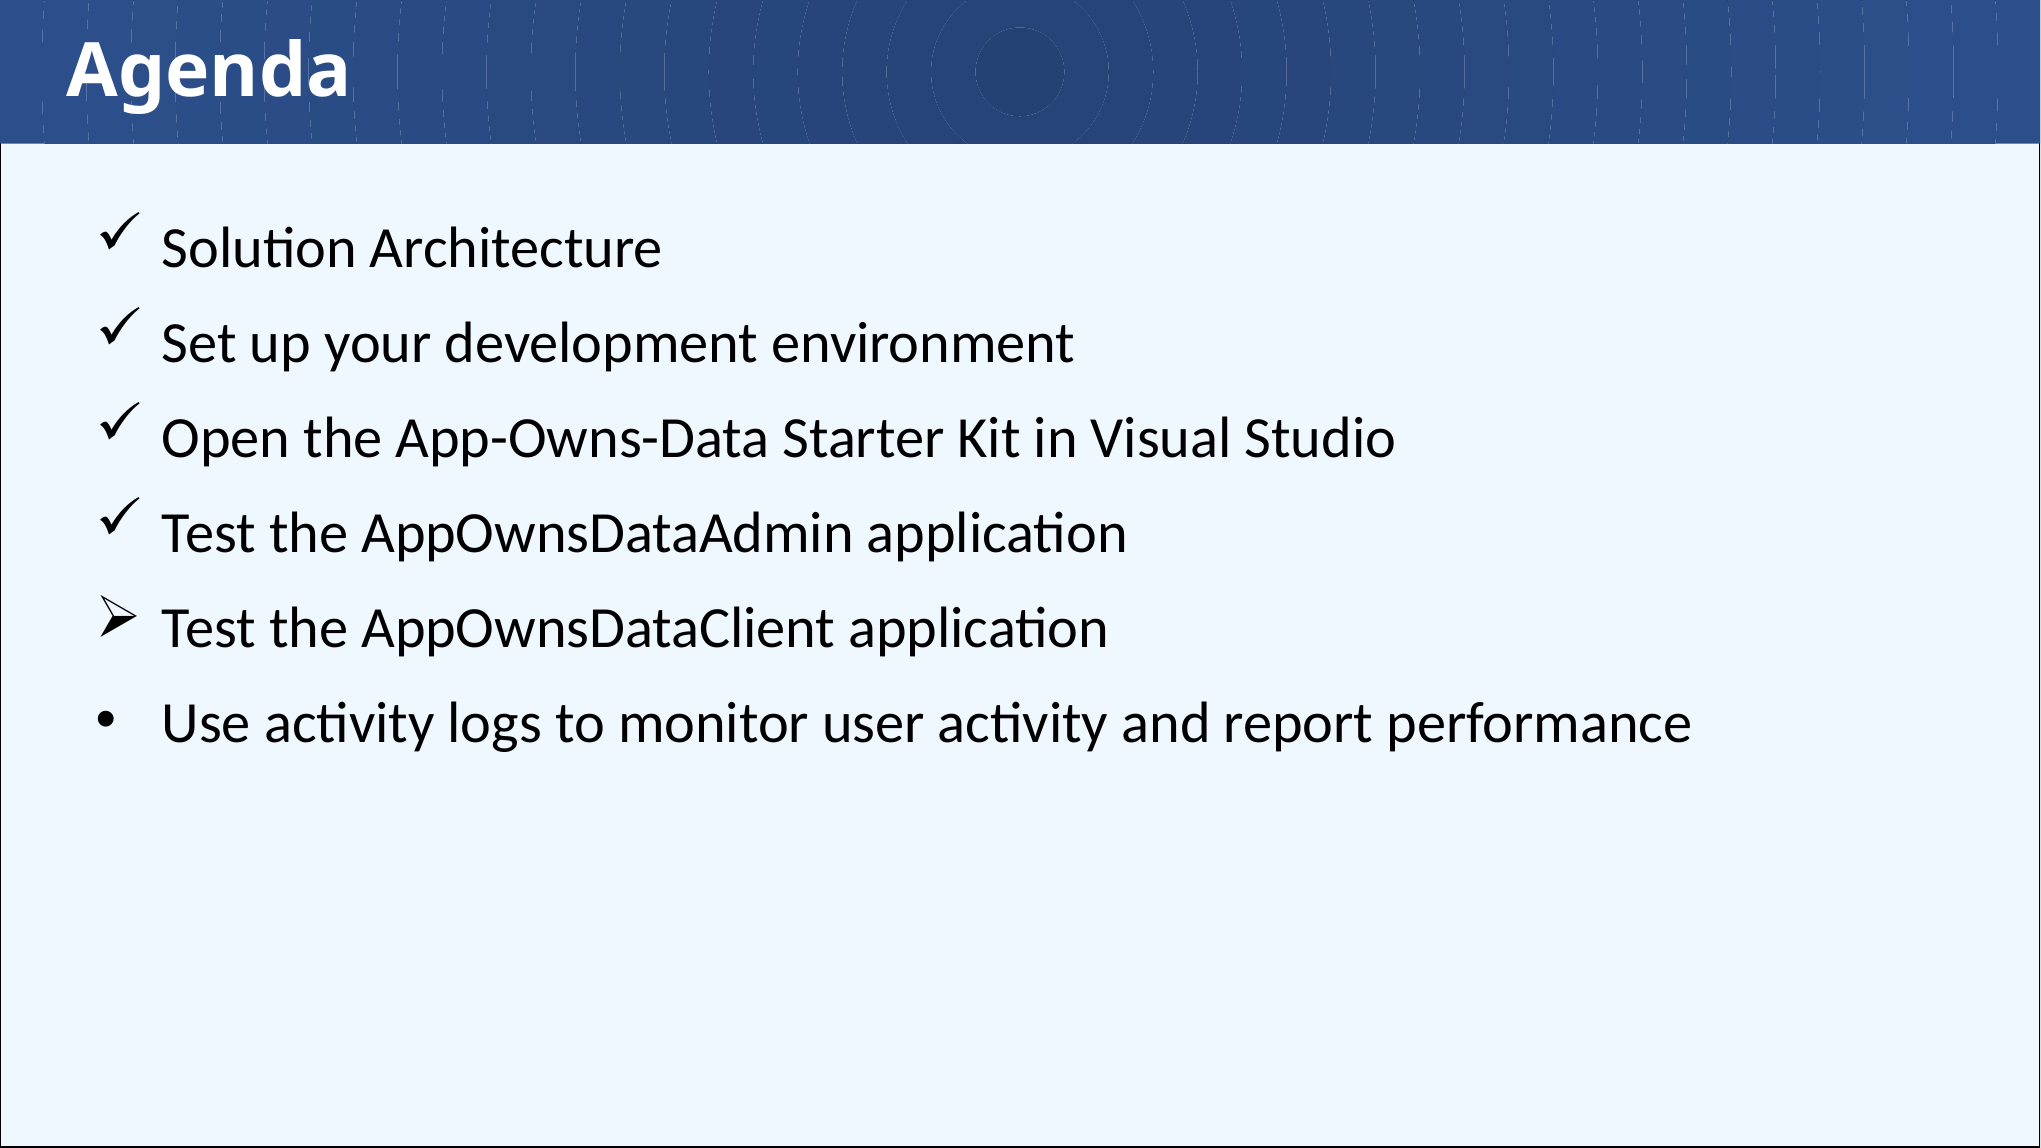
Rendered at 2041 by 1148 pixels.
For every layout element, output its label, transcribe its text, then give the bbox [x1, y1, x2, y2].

title Agenda [51, 31, 1988, 113]
list Solution Architecture Set up your development environment Open the App-Owns-Data Starter Kit in Visual Studio Test the AppOwnsDataAdmin application Test the AppOwnsDataClient application Use activity logs to monitor user activity and report performance [80, 201, 1988, 273]
